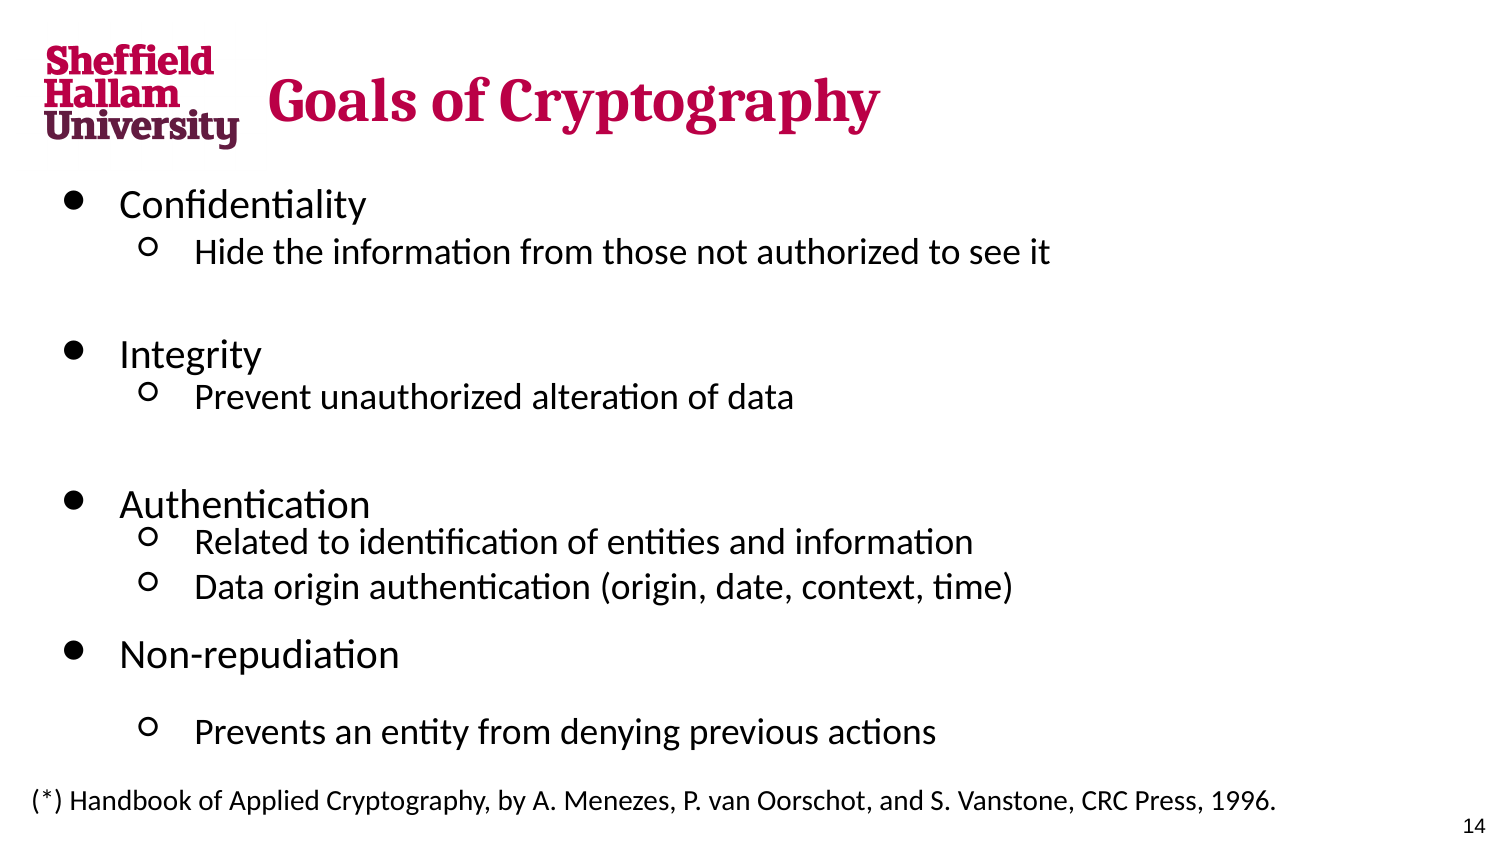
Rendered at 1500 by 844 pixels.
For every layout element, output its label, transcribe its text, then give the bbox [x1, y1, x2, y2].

text_box (*) Handbook of Applied Cryptography, by A. Menezes, P. van Oorschot, and S. Vanstone, CRC Press, 1996. [15, 766, 1341, 829]
title Goals of Cryptography [268, 44, 1449, 148]
slide_number ‹#› [1448, 799, 1500, 844]
list Hide the information from those not authorized to see it Prevent unauthorized alteration of data Related to identification of entities and information Data origin authentication (origin, date, context, time) Prevents an entity from denying previous actions [44, 176, 1456, 800]
picture [16, 22, 267, 171]
